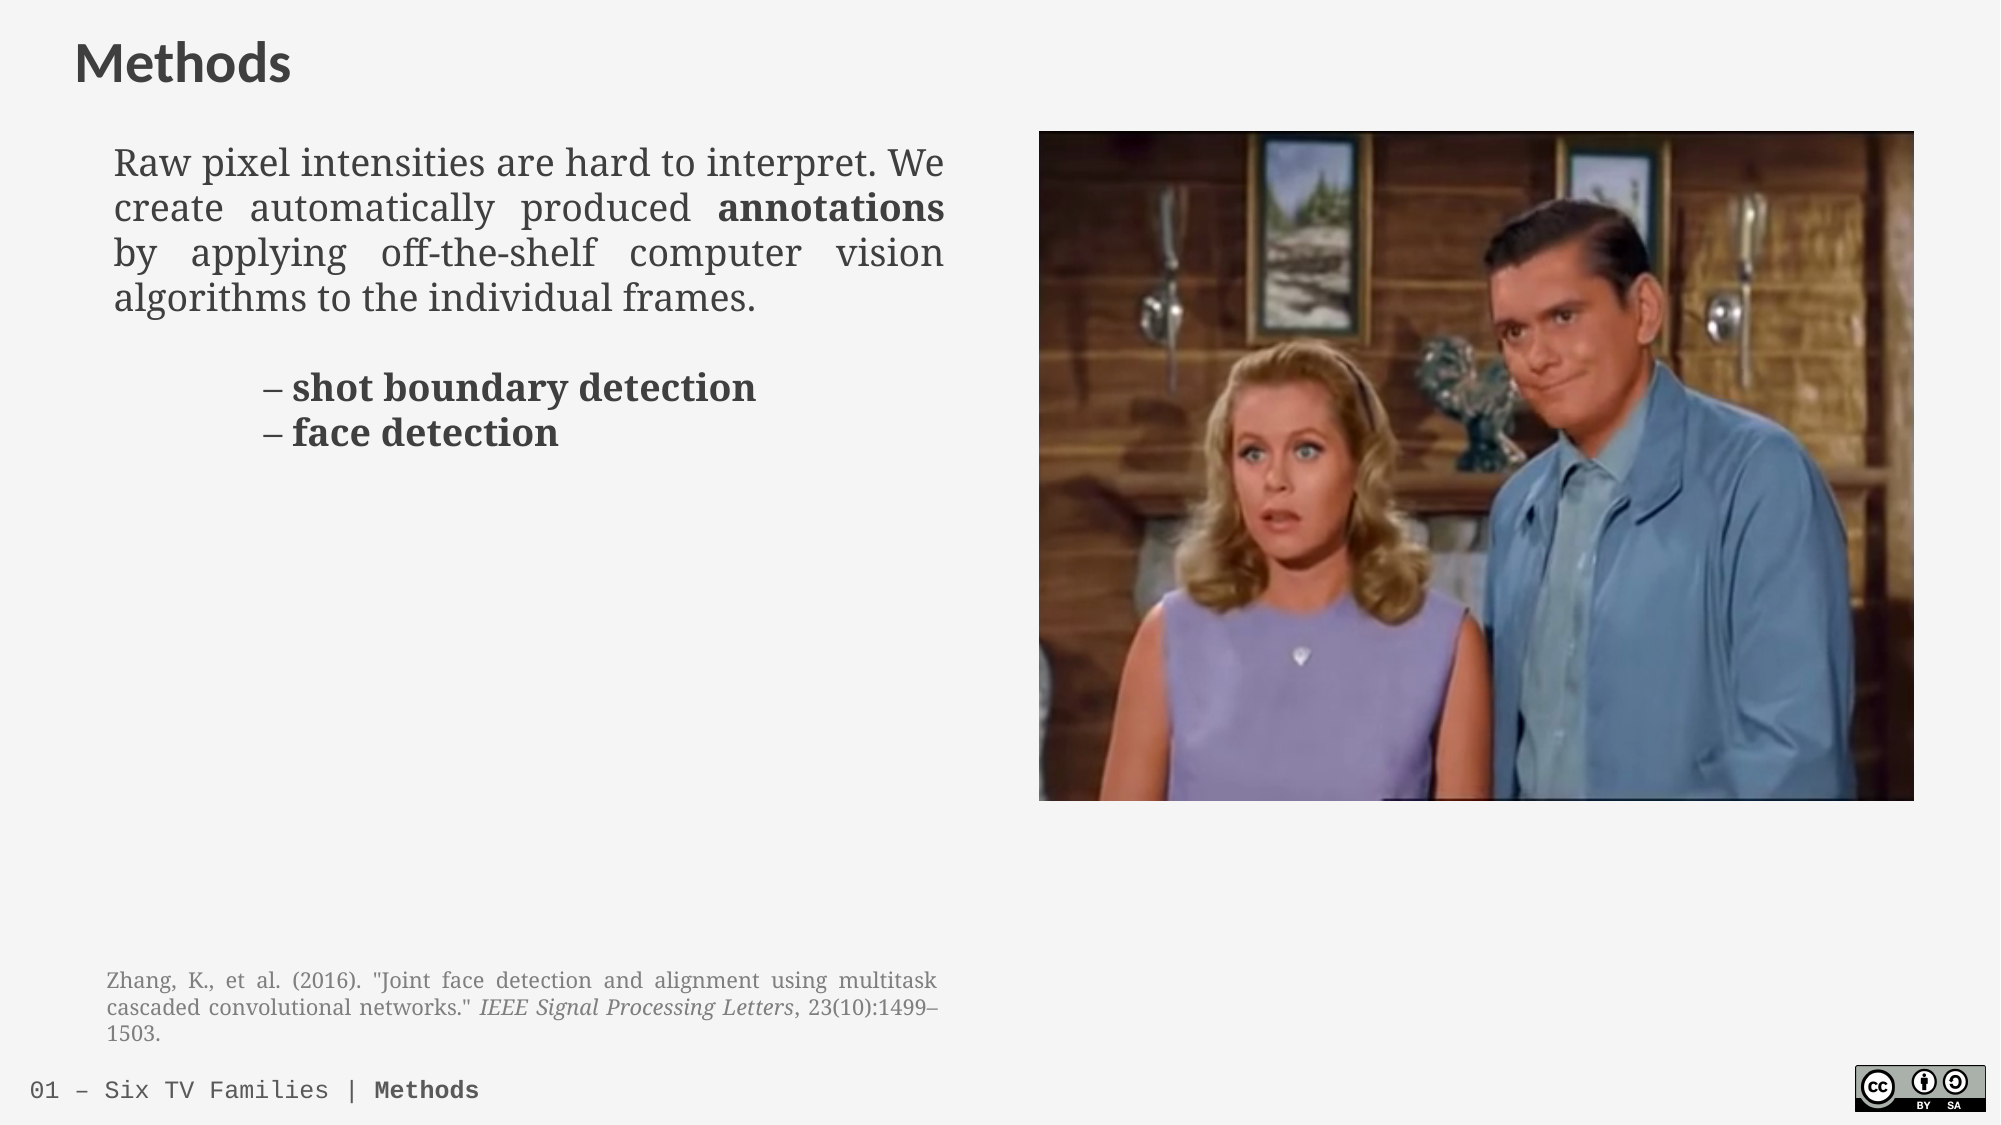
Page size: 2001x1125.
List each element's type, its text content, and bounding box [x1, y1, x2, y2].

text_box Raw pixel intensities are hard to interpret. We create automatically produced annotations by applying off-the-shelf computer vision algorithms to the individual frames. – shot boundary detection – face detection [98, 131, 961, 462]
text_box Methods [59, 16, 1442, 102]
text_box 01 – Six TV Families | Methods [14, 1066, 780, 1111]
picture [1039, 131, 1915, 802]
text_box Zhang, K., et al. (2016). "Joint face detection and alignment using multitask cascaded convolutional networks." IEEE Signal Processing Letters, 23(10):1499–1503. [91, 959, 954, 1054]
picture [1855, 1065, 1986, 1112]
